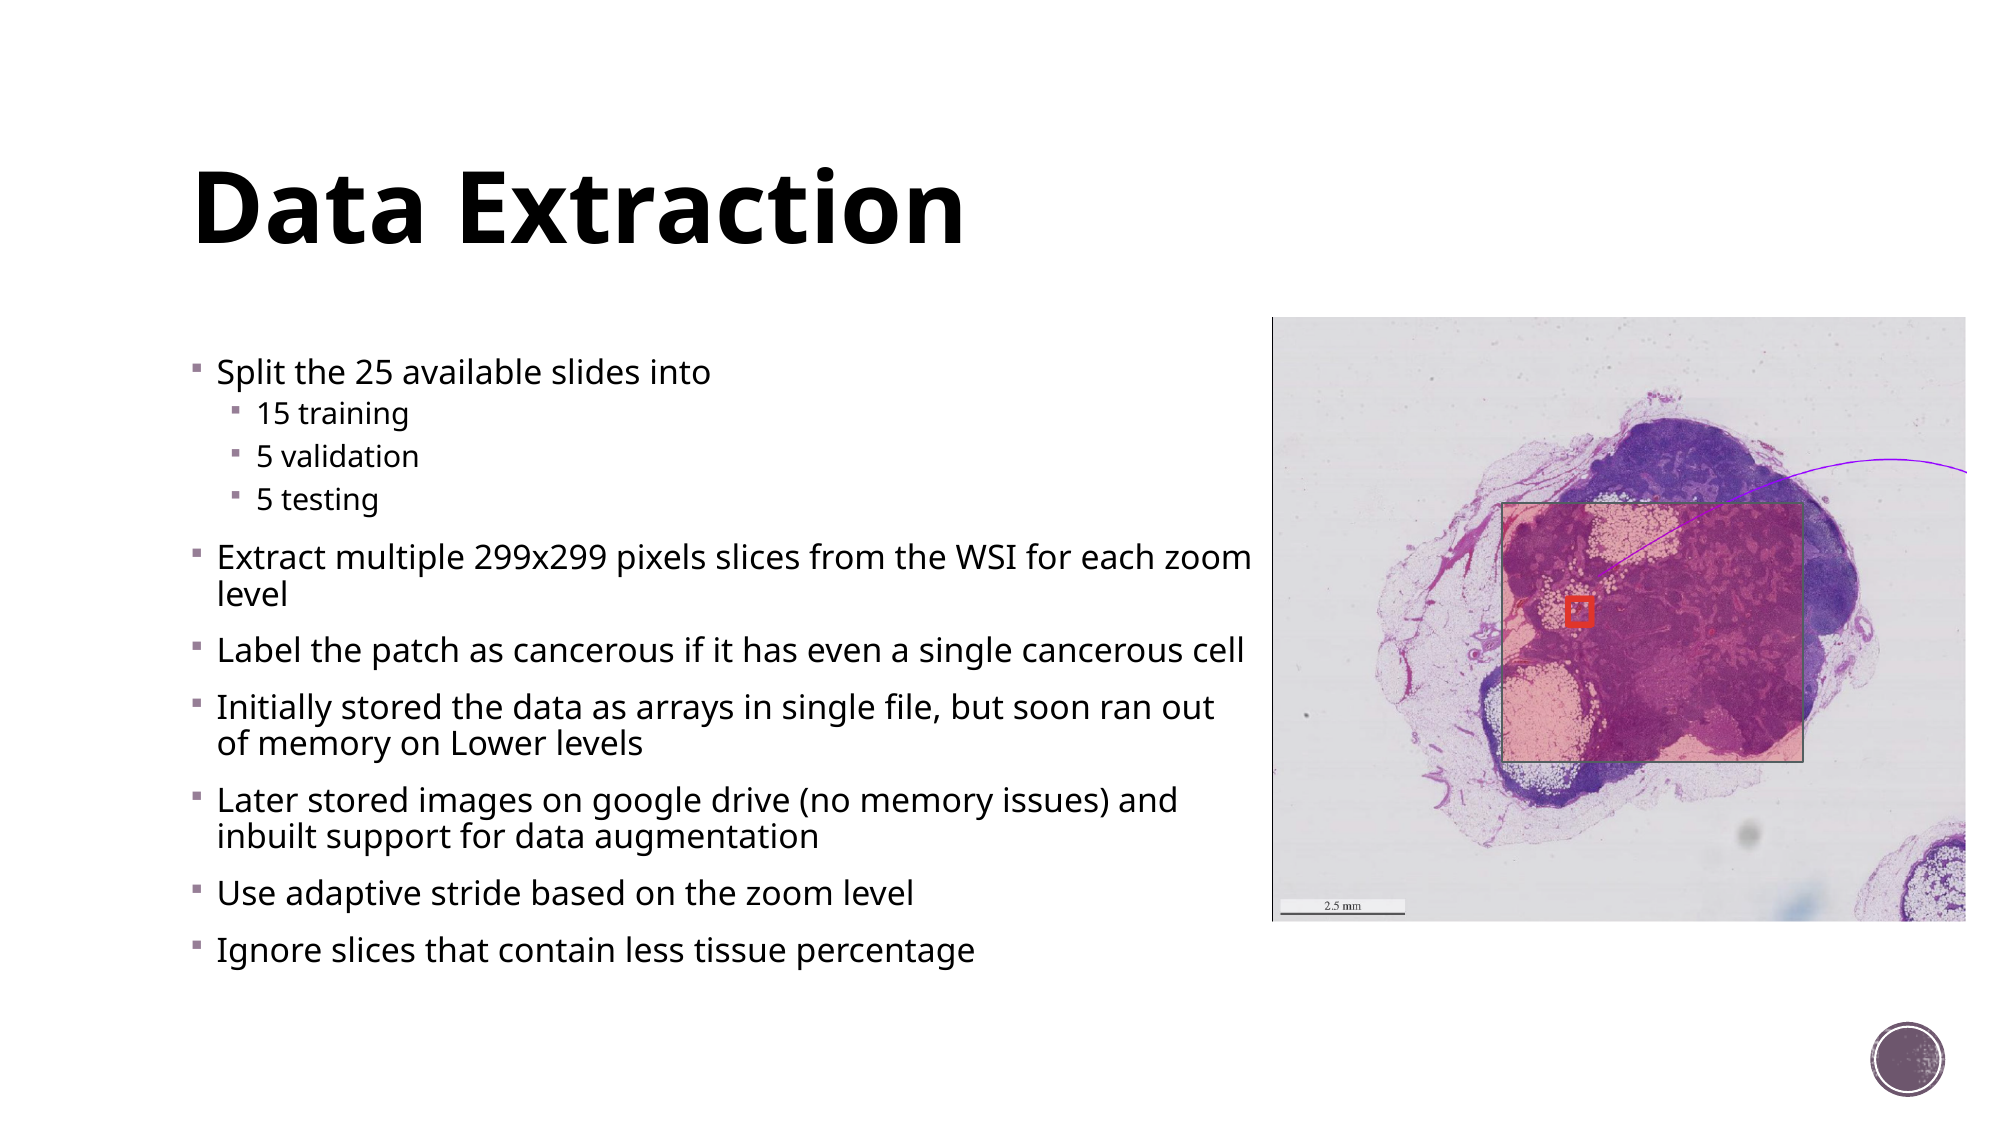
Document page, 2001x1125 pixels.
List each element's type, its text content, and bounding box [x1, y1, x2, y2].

list Split the 25 available slides into 15 training 5 validation 5 testing Extract multiple 299x299 pixels slices from the WSI for each zoom level Label the patch as cancerous if it has even a single cancerous cell Initially stored the data as arrays in single file, but soon ran out of memory on Lower levels Later stored images on google drive (no memory issues) and inbuilt support for data augmentation Use adaptive stride based on the zoom level Ignore slices that contain less tissue percentage [175, 348, 1269, 1013]
title Data Extraction [175, 79, 1826, 344]
picture [1271, 315, 1967, 922]
